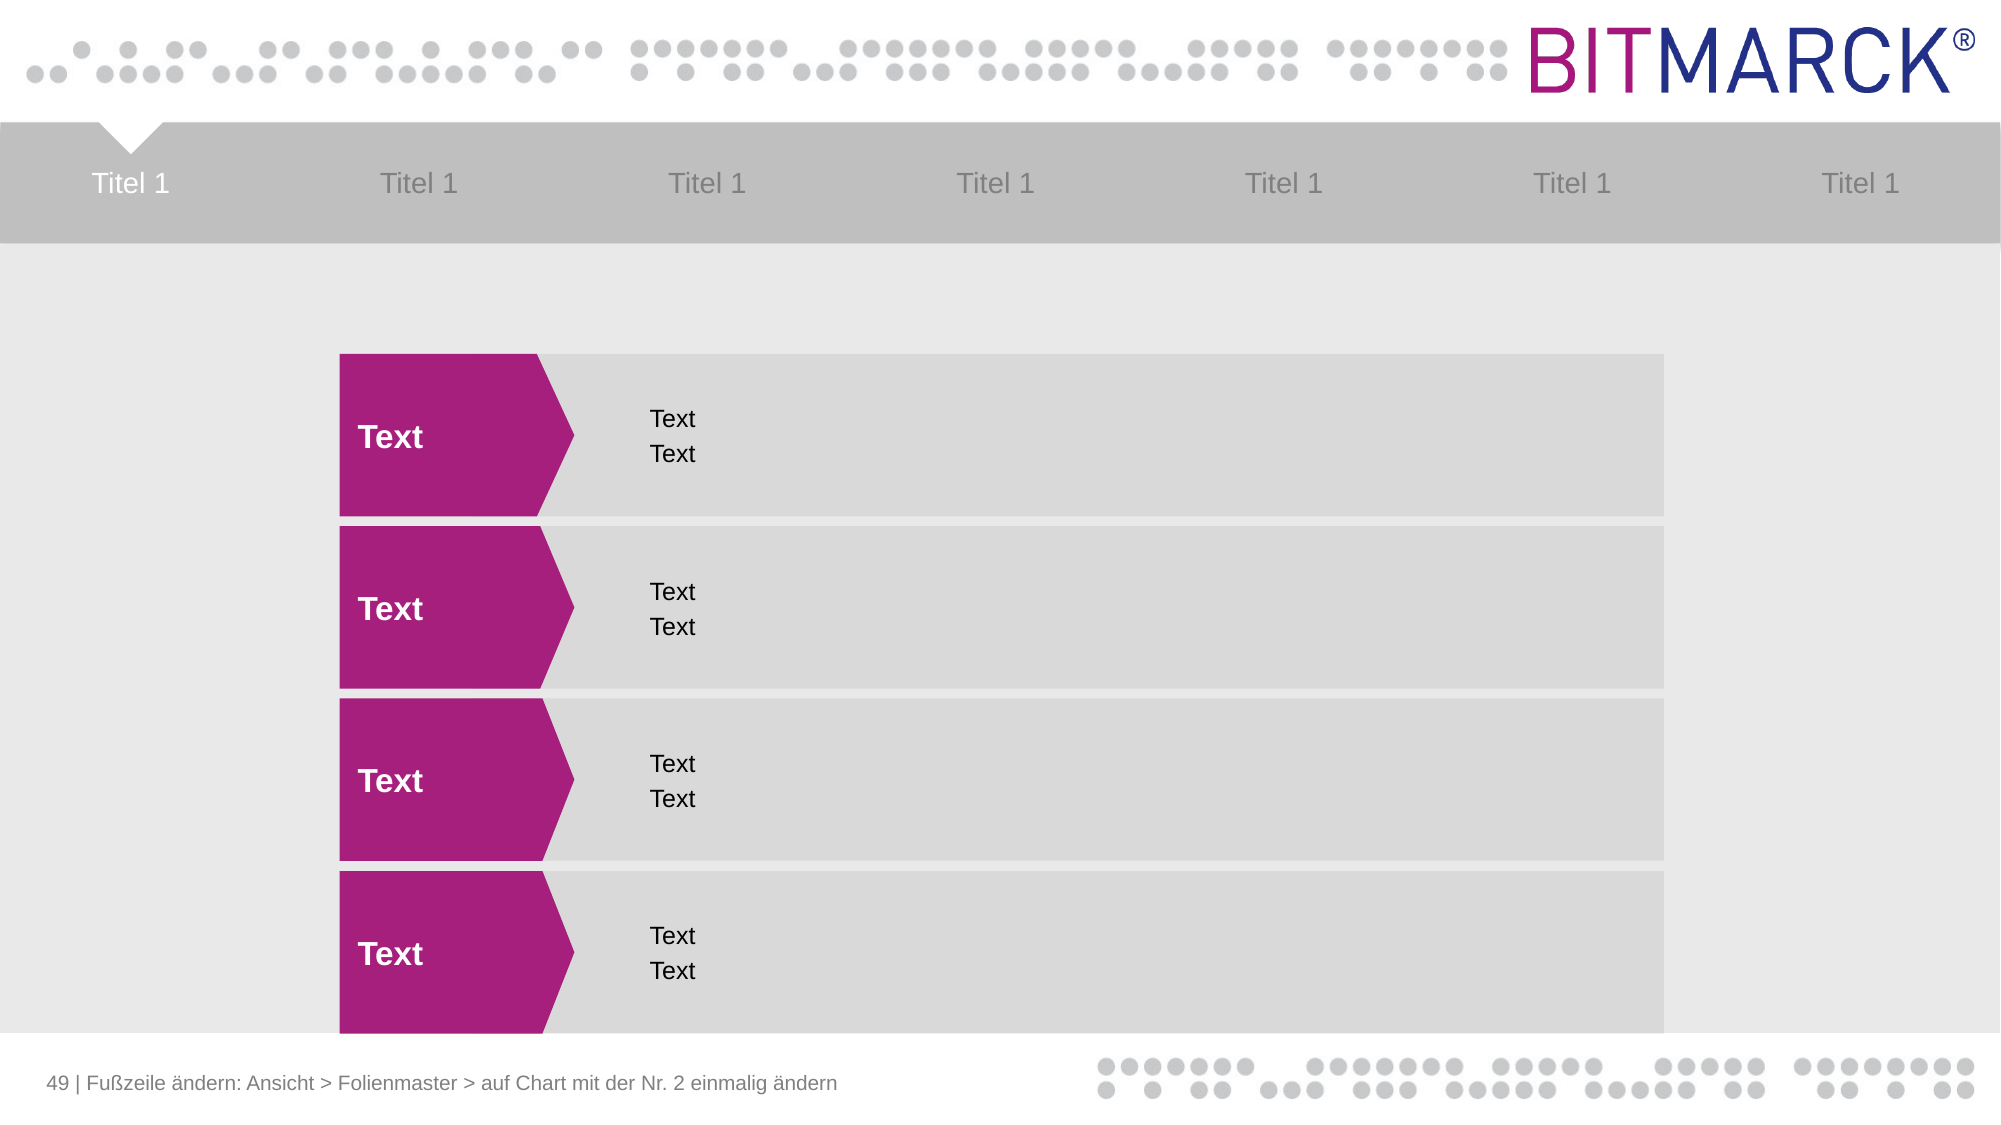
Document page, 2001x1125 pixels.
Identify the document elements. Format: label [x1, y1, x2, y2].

text_box [339, 353, 1665, 1034]
picture [1531, 27, 1975, 93]
picture [25, 22, 1508, 101]
picture [1080, 1040, 1975, 1100]
